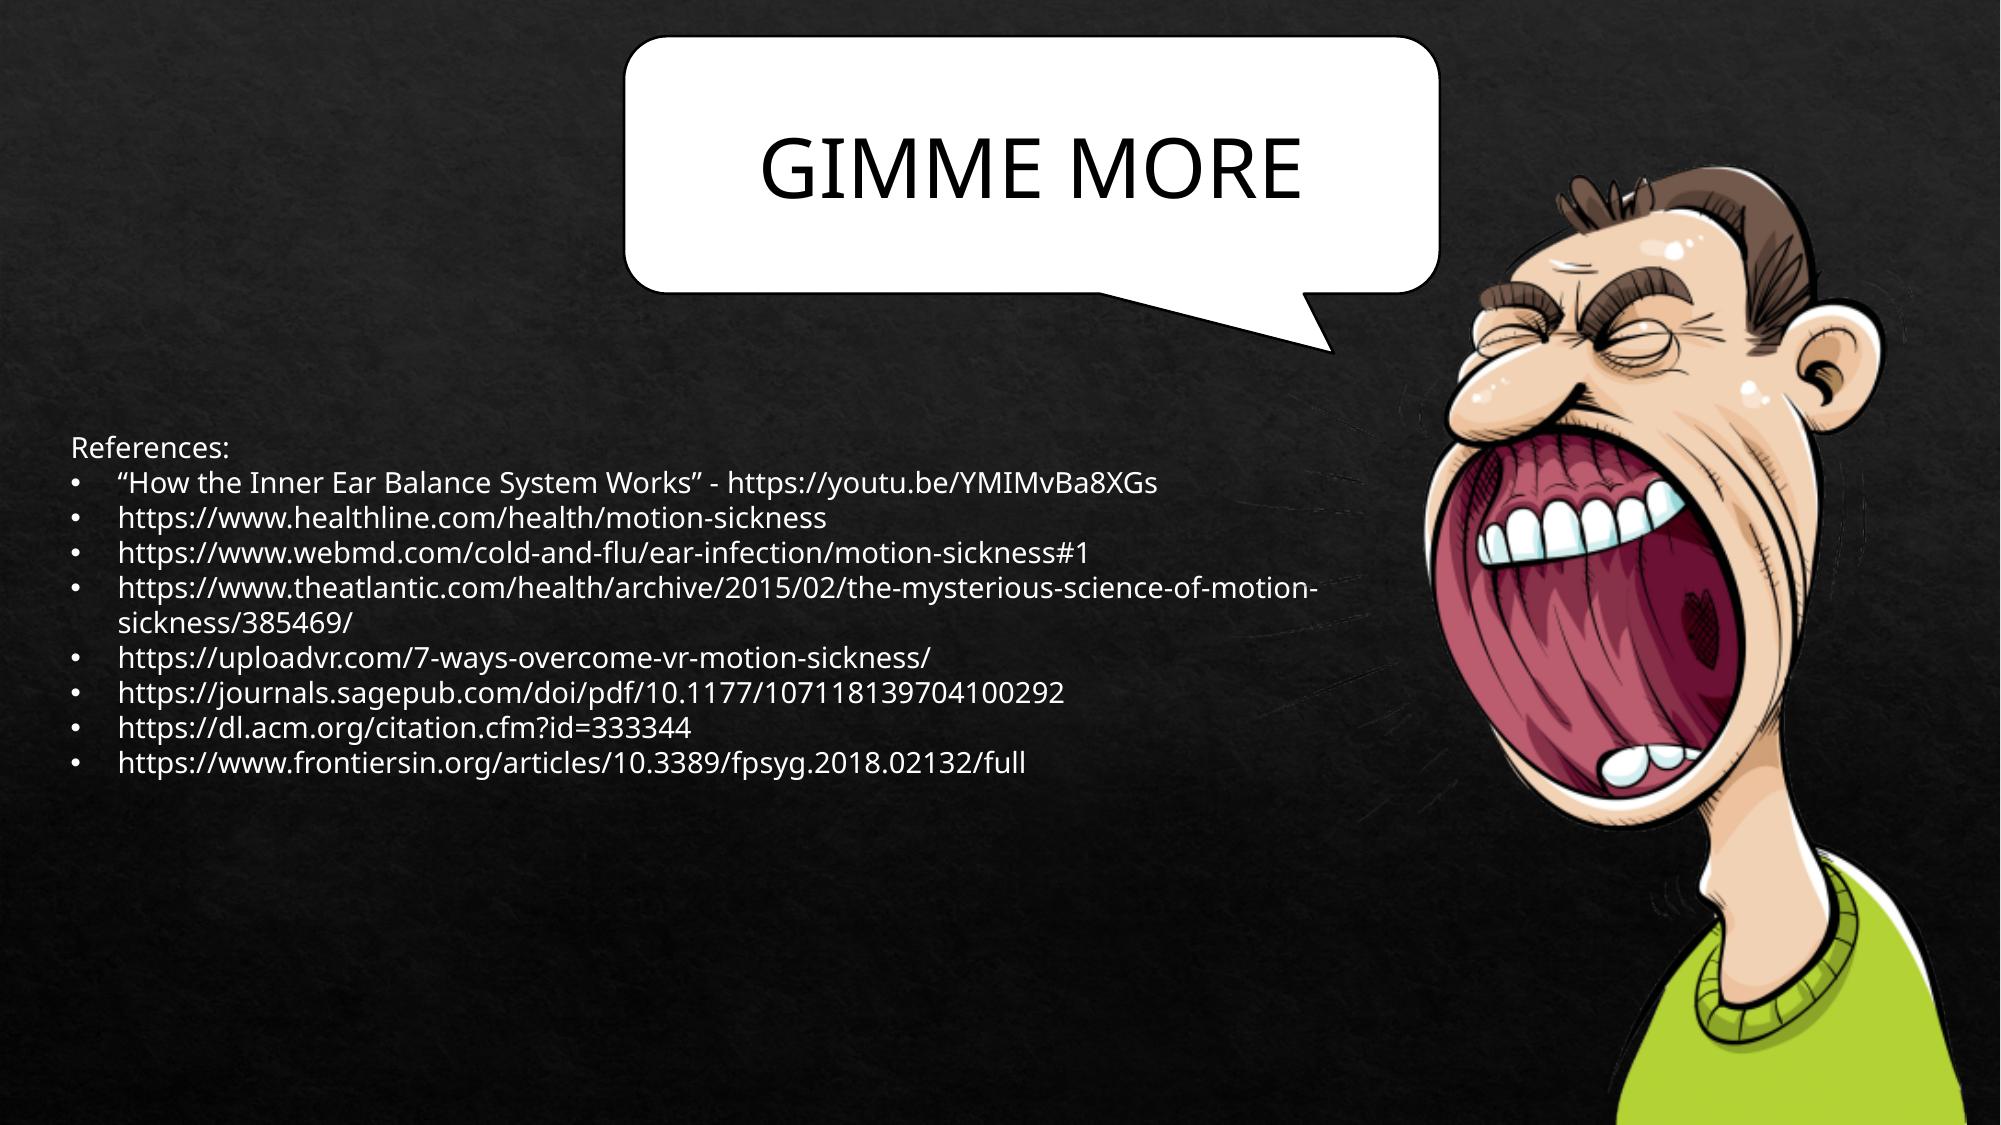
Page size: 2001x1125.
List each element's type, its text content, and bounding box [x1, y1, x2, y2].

picture [1231, 164, 1967, 1125]
text_box GIMME MORE [622, 34, 1442, 327]
text_box References: “How the Inner Ear Balance System Works” - https://youtu.be/YMIMvBa8XGs https://www.healthline.com/health/motion-sickness https://www.webmd.com/cold-and-flu/ear-infection/motion-sickness#1 https://www.theatlantic.com/health/archive/2015/02/the-mysterious-science-of-motion-sickness/385469/ https://uploadvr.com/7-ways-overcome-vr-motion-sickness/ https://journals.sagepub.com/doi/pdf/10.1177/107118139704100292 https://dl.acm.org/citation.cfm?id=333344 https://www.frontiersin.org/articles/10.3389/fpsyg.2018.02132/full [55, 422, 1223, 892]
